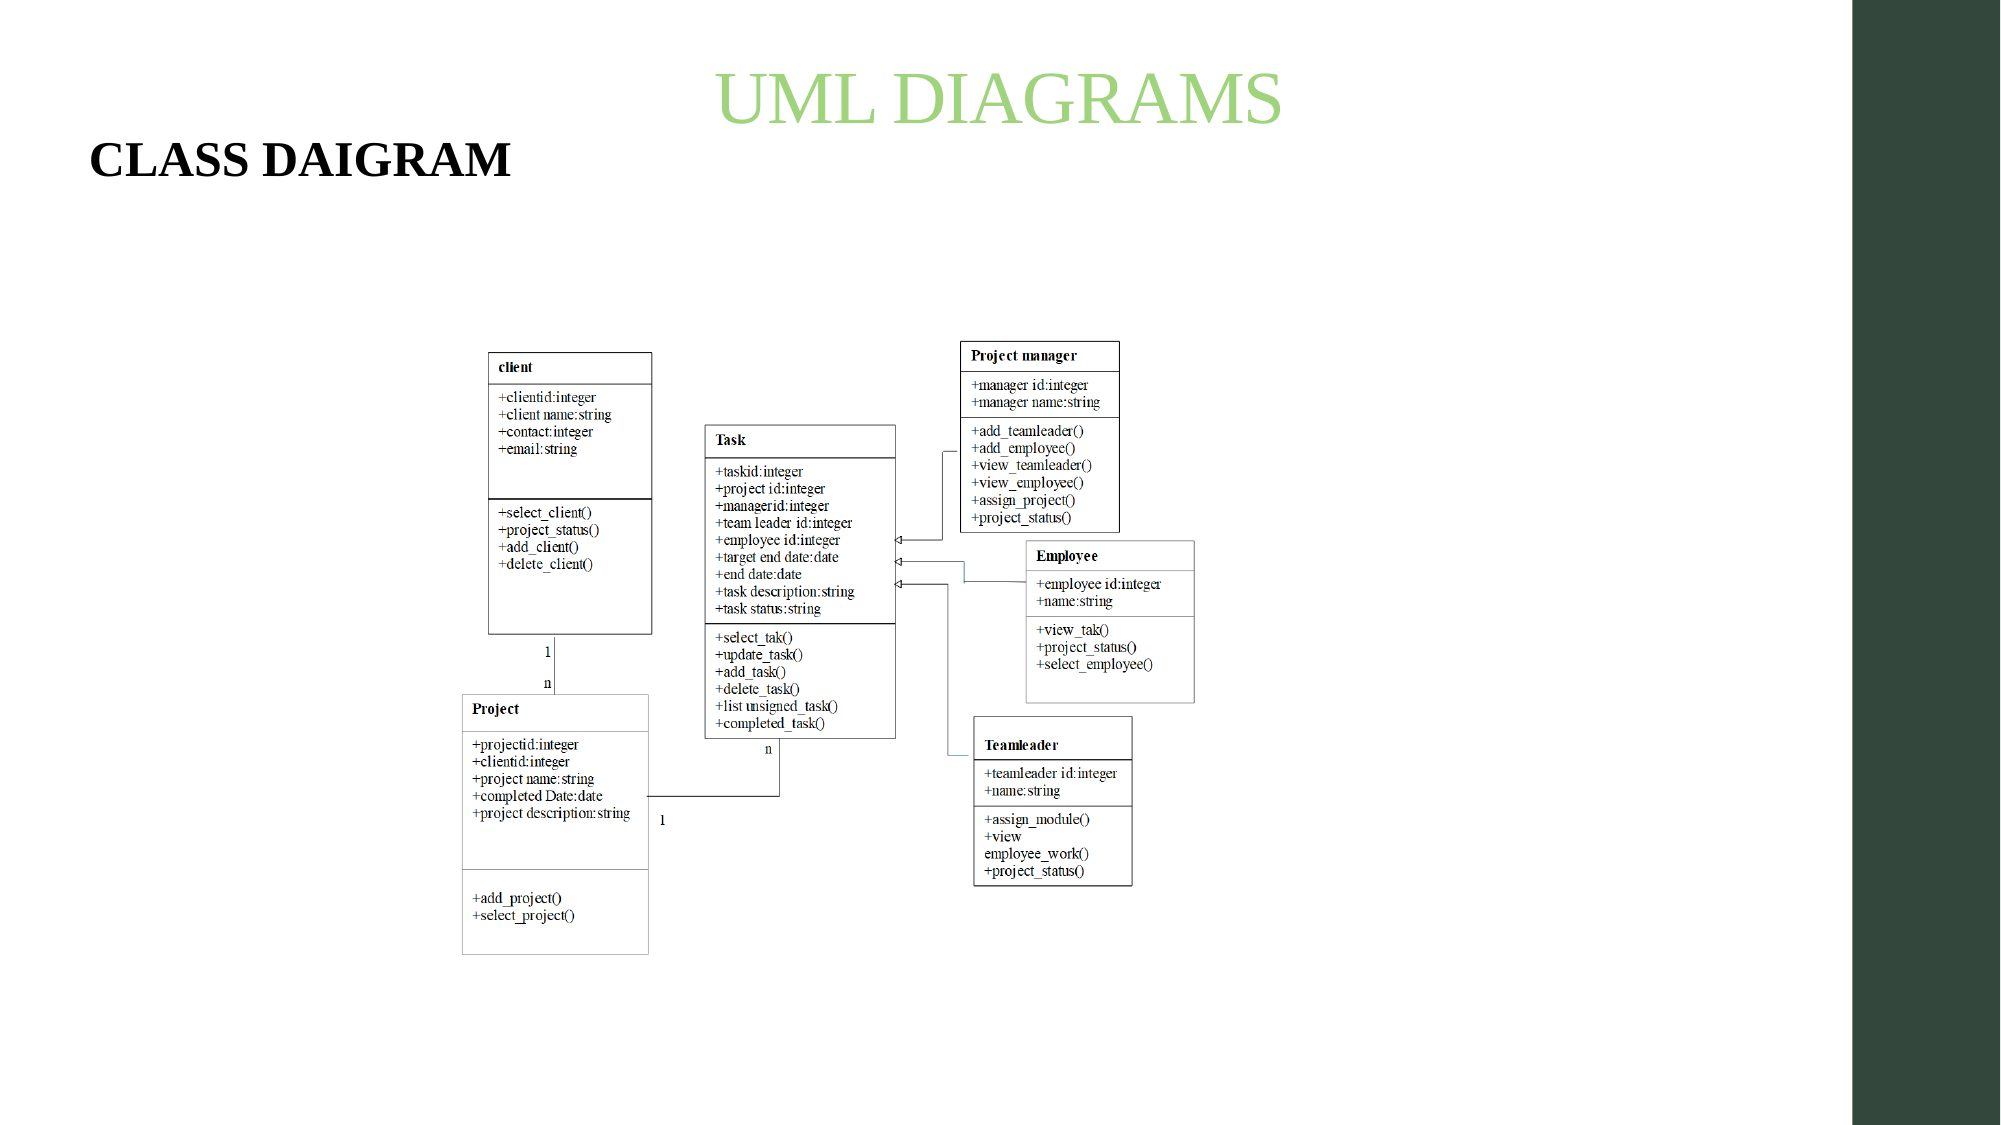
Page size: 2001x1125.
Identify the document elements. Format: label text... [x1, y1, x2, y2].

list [419, 299, 1405, 1015]
text_box CLASS DAIGRAM [74, 119, 590, 195]
title UML DIAGRAMS [137, 13, 1863, 148]
